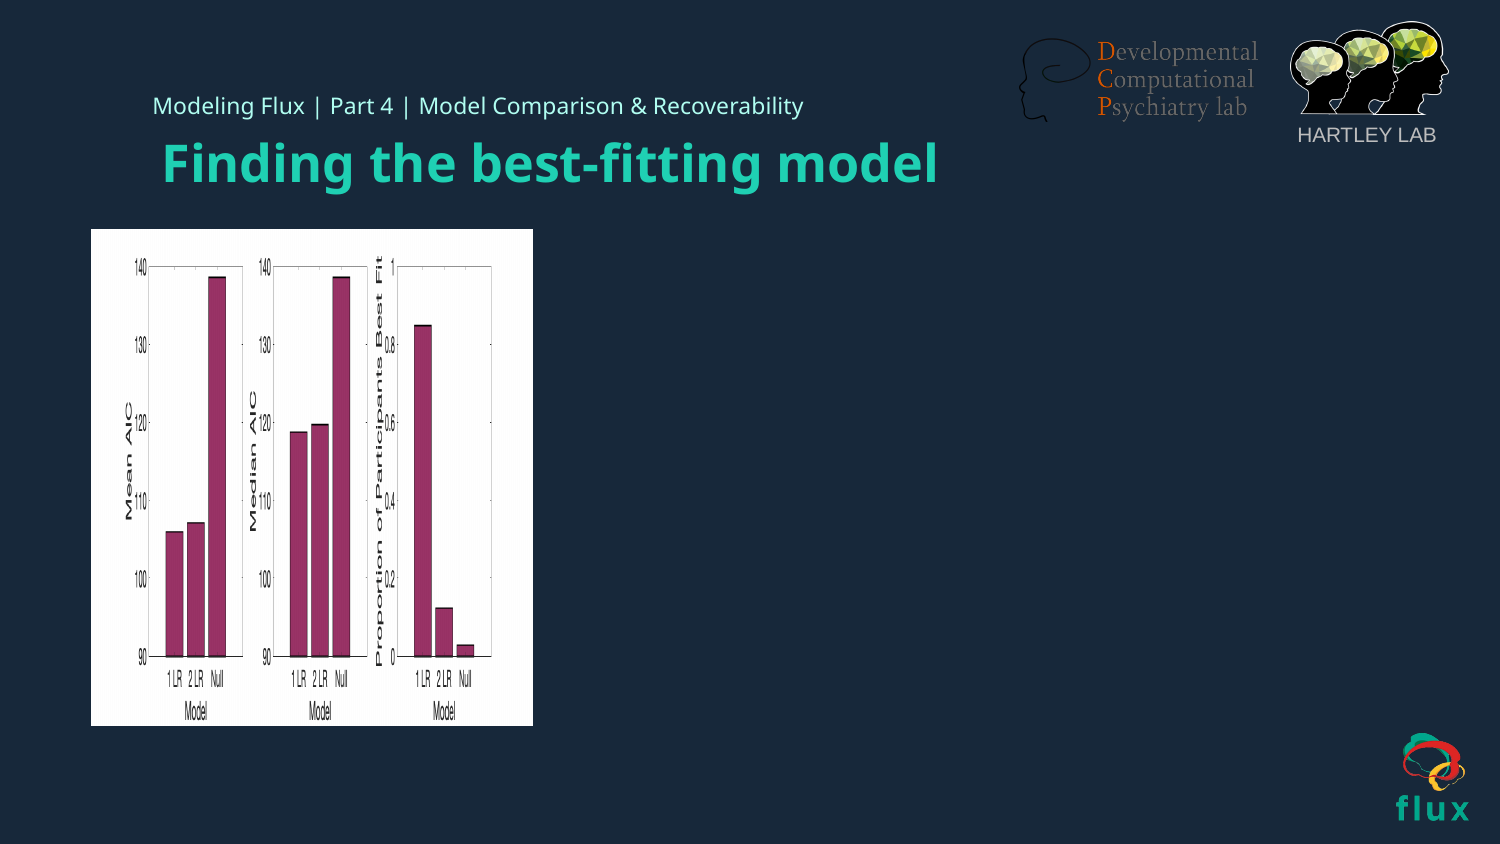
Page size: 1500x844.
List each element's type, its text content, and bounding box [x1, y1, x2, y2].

title Finding the best-fitting model [146, 132, 1245, 272]
picture [1014, 38, 1244, 124]
text_box Modeling Flux | Part 4 | Model Comparison & Recoverability [137, 78, 1118, 134]
picture [1390, 728, 1471, 823]
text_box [1244, 20, 1490, 156]
picture [91, 229, 533, 726]
